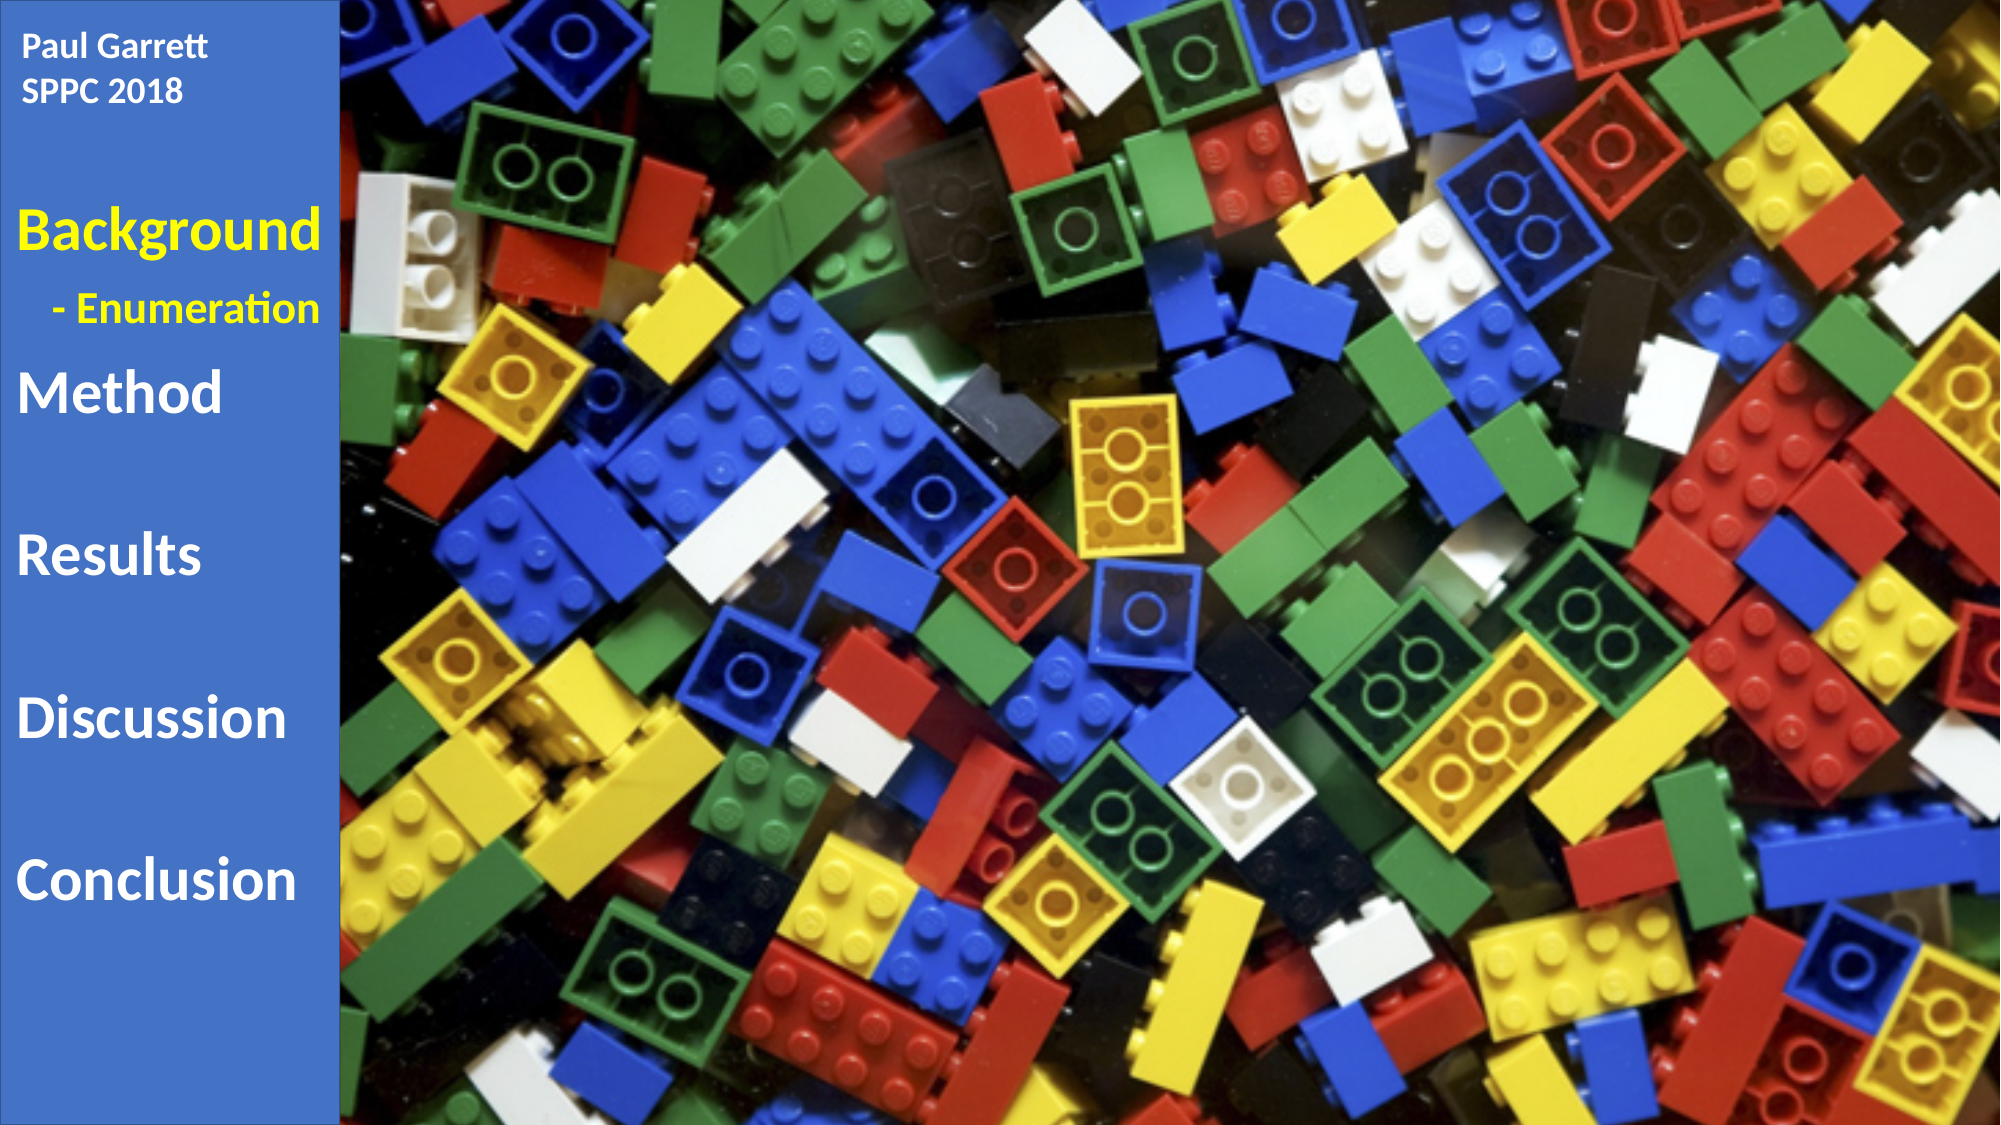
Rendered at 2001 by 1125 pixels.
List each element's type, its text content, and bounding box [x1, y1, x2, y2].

text_box Paul Garrett SPPC 2018 [6, 13, 224, 119]
text_box - Enumeration [37, 270, 336, 341]
text_box Background Method Results Discussion Conclusion [1, 180, 339, 1008]
picture [340, 0, 2000, 1125]
text_box [0, 0, 340, 1125]
